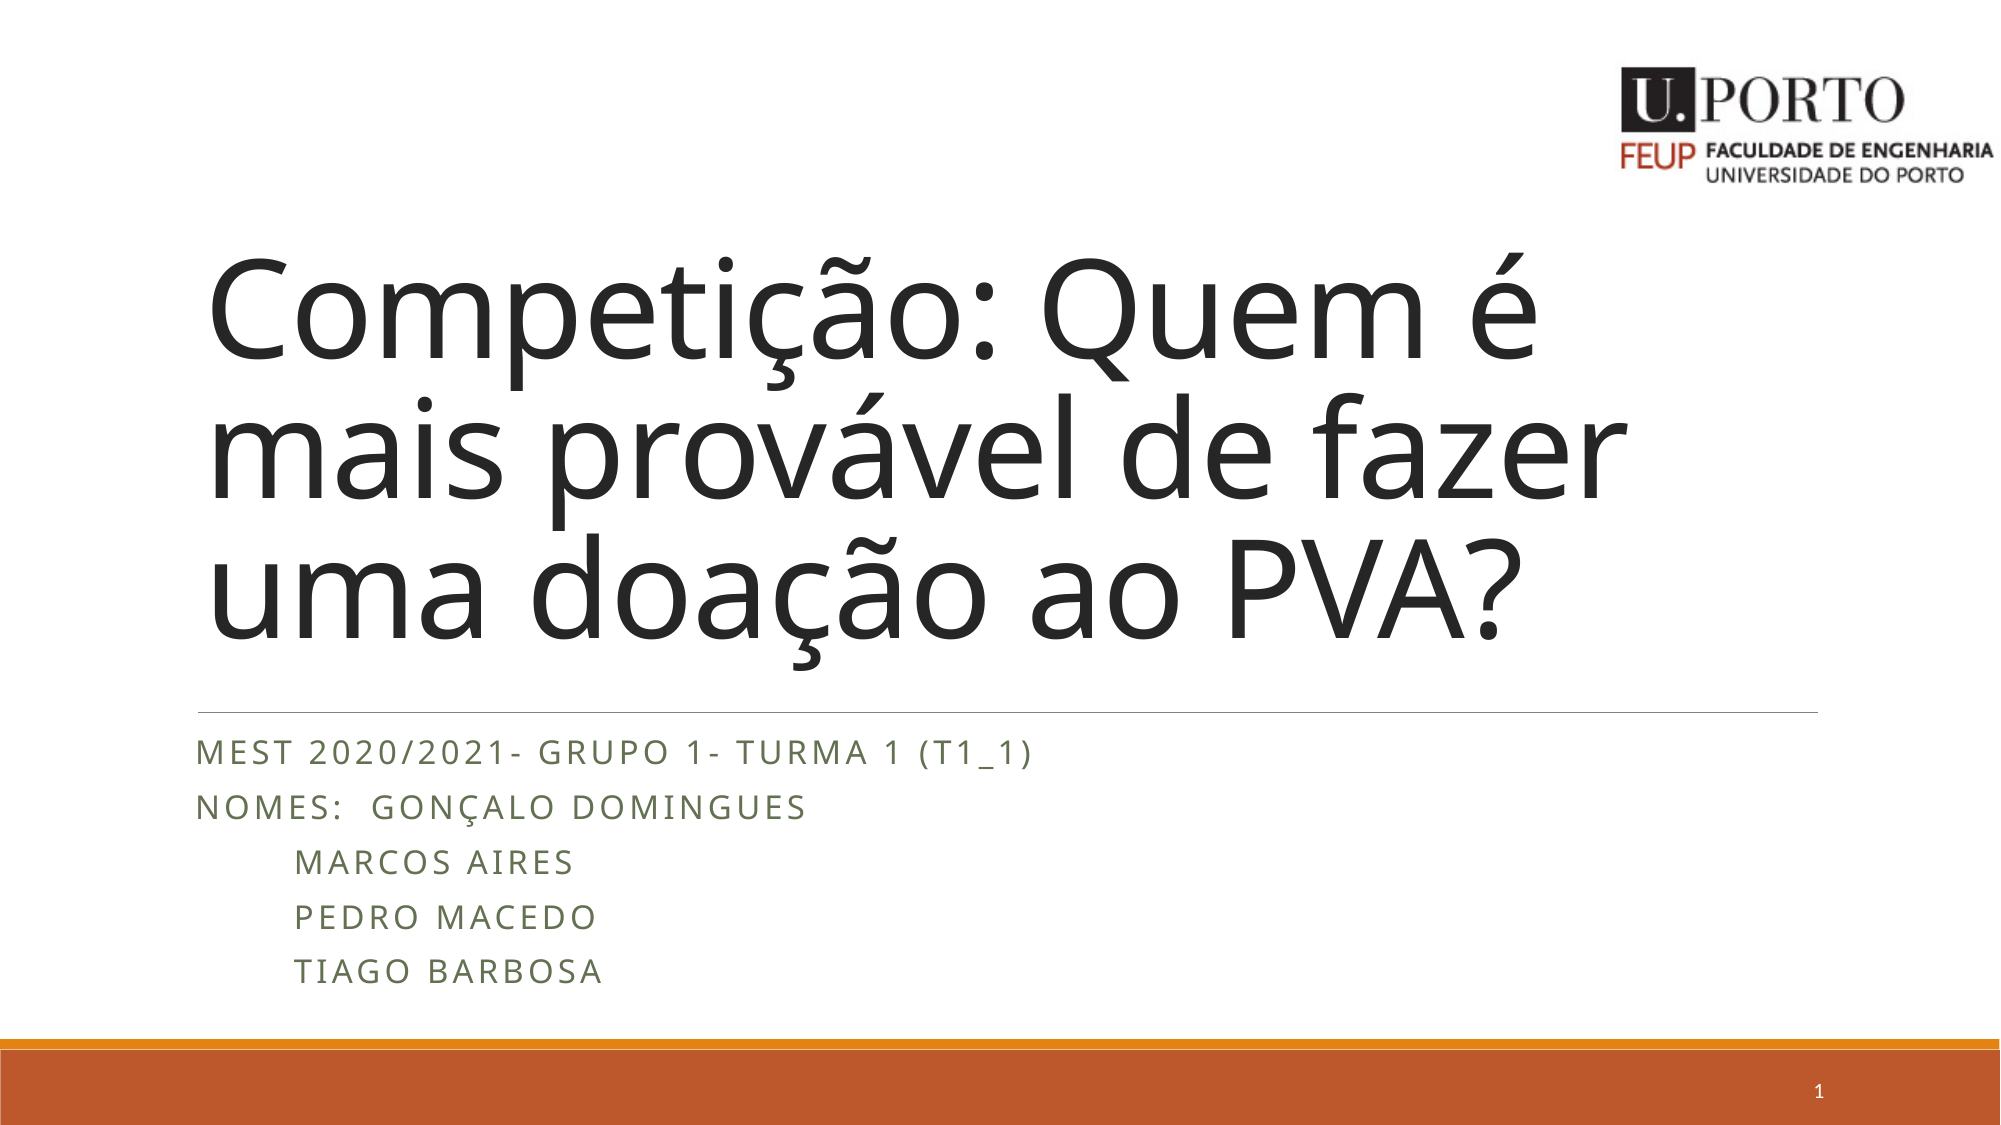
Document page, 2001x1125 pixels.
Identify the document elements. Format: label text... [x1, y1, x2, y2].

picture [1613, 58, 2000, 191]
subtitle Mest 2020/2021- Grupo 1- Turma 1 (T1_1) NOMES: Gonçalo Domingues MARCOS AIRES PEDRO MACEDO Tiago Barbosa [180, 728, 1680, 1001]
slide_number 1 [1624, 1059, 1840, 1120]
title Competição: Quem é mais provável de fazer uma doação ao PVA? [189, 89, 1840, 675]
